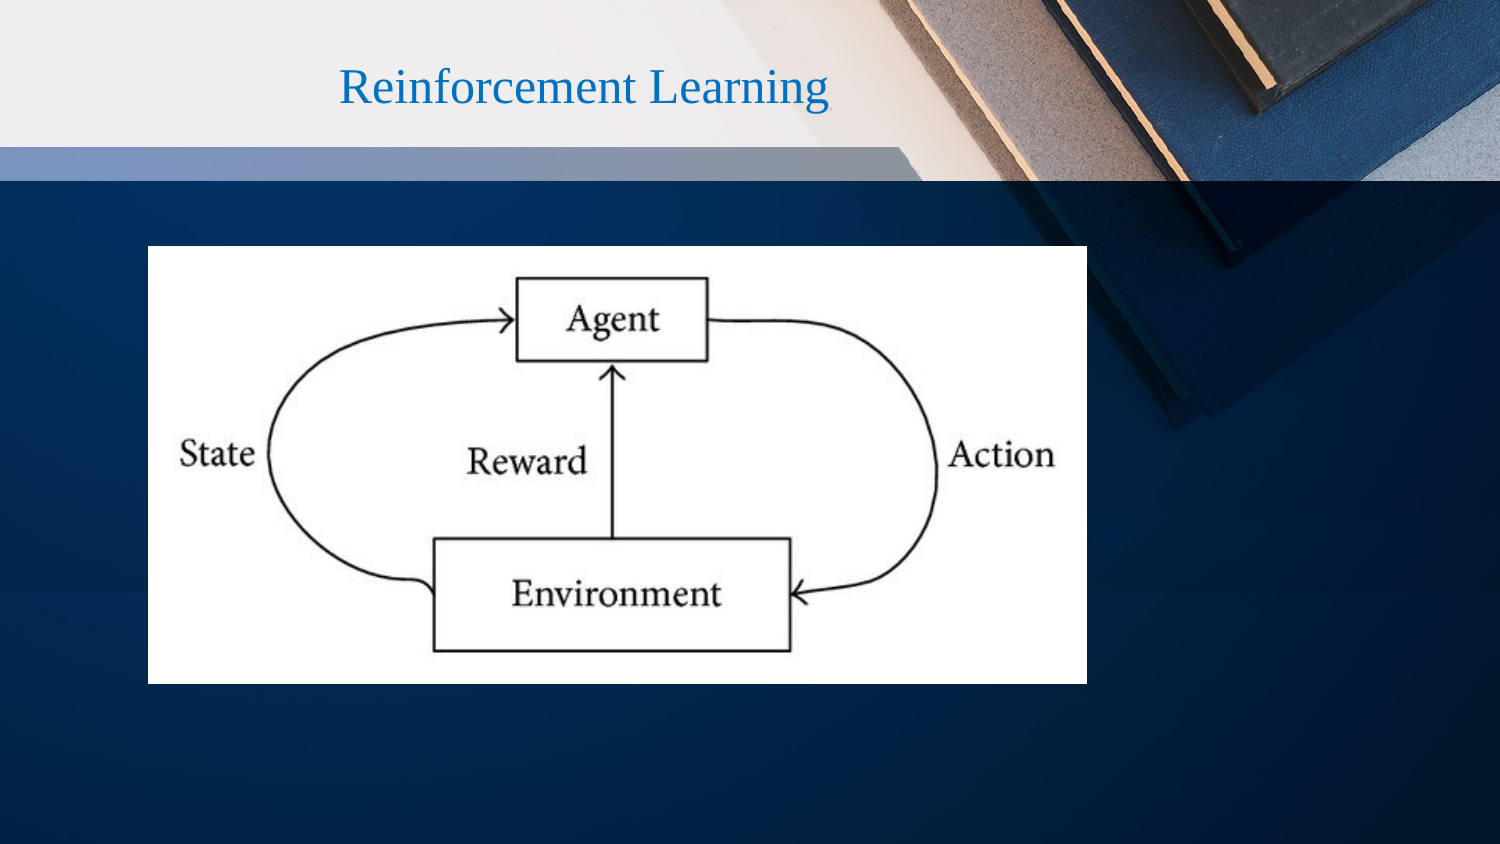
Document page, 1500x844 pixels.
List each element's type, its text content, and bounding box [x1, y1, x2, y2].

text_box Reinforcement Learning [324, 46, 845, 121]
picture [0, 0, 1500, 844]
